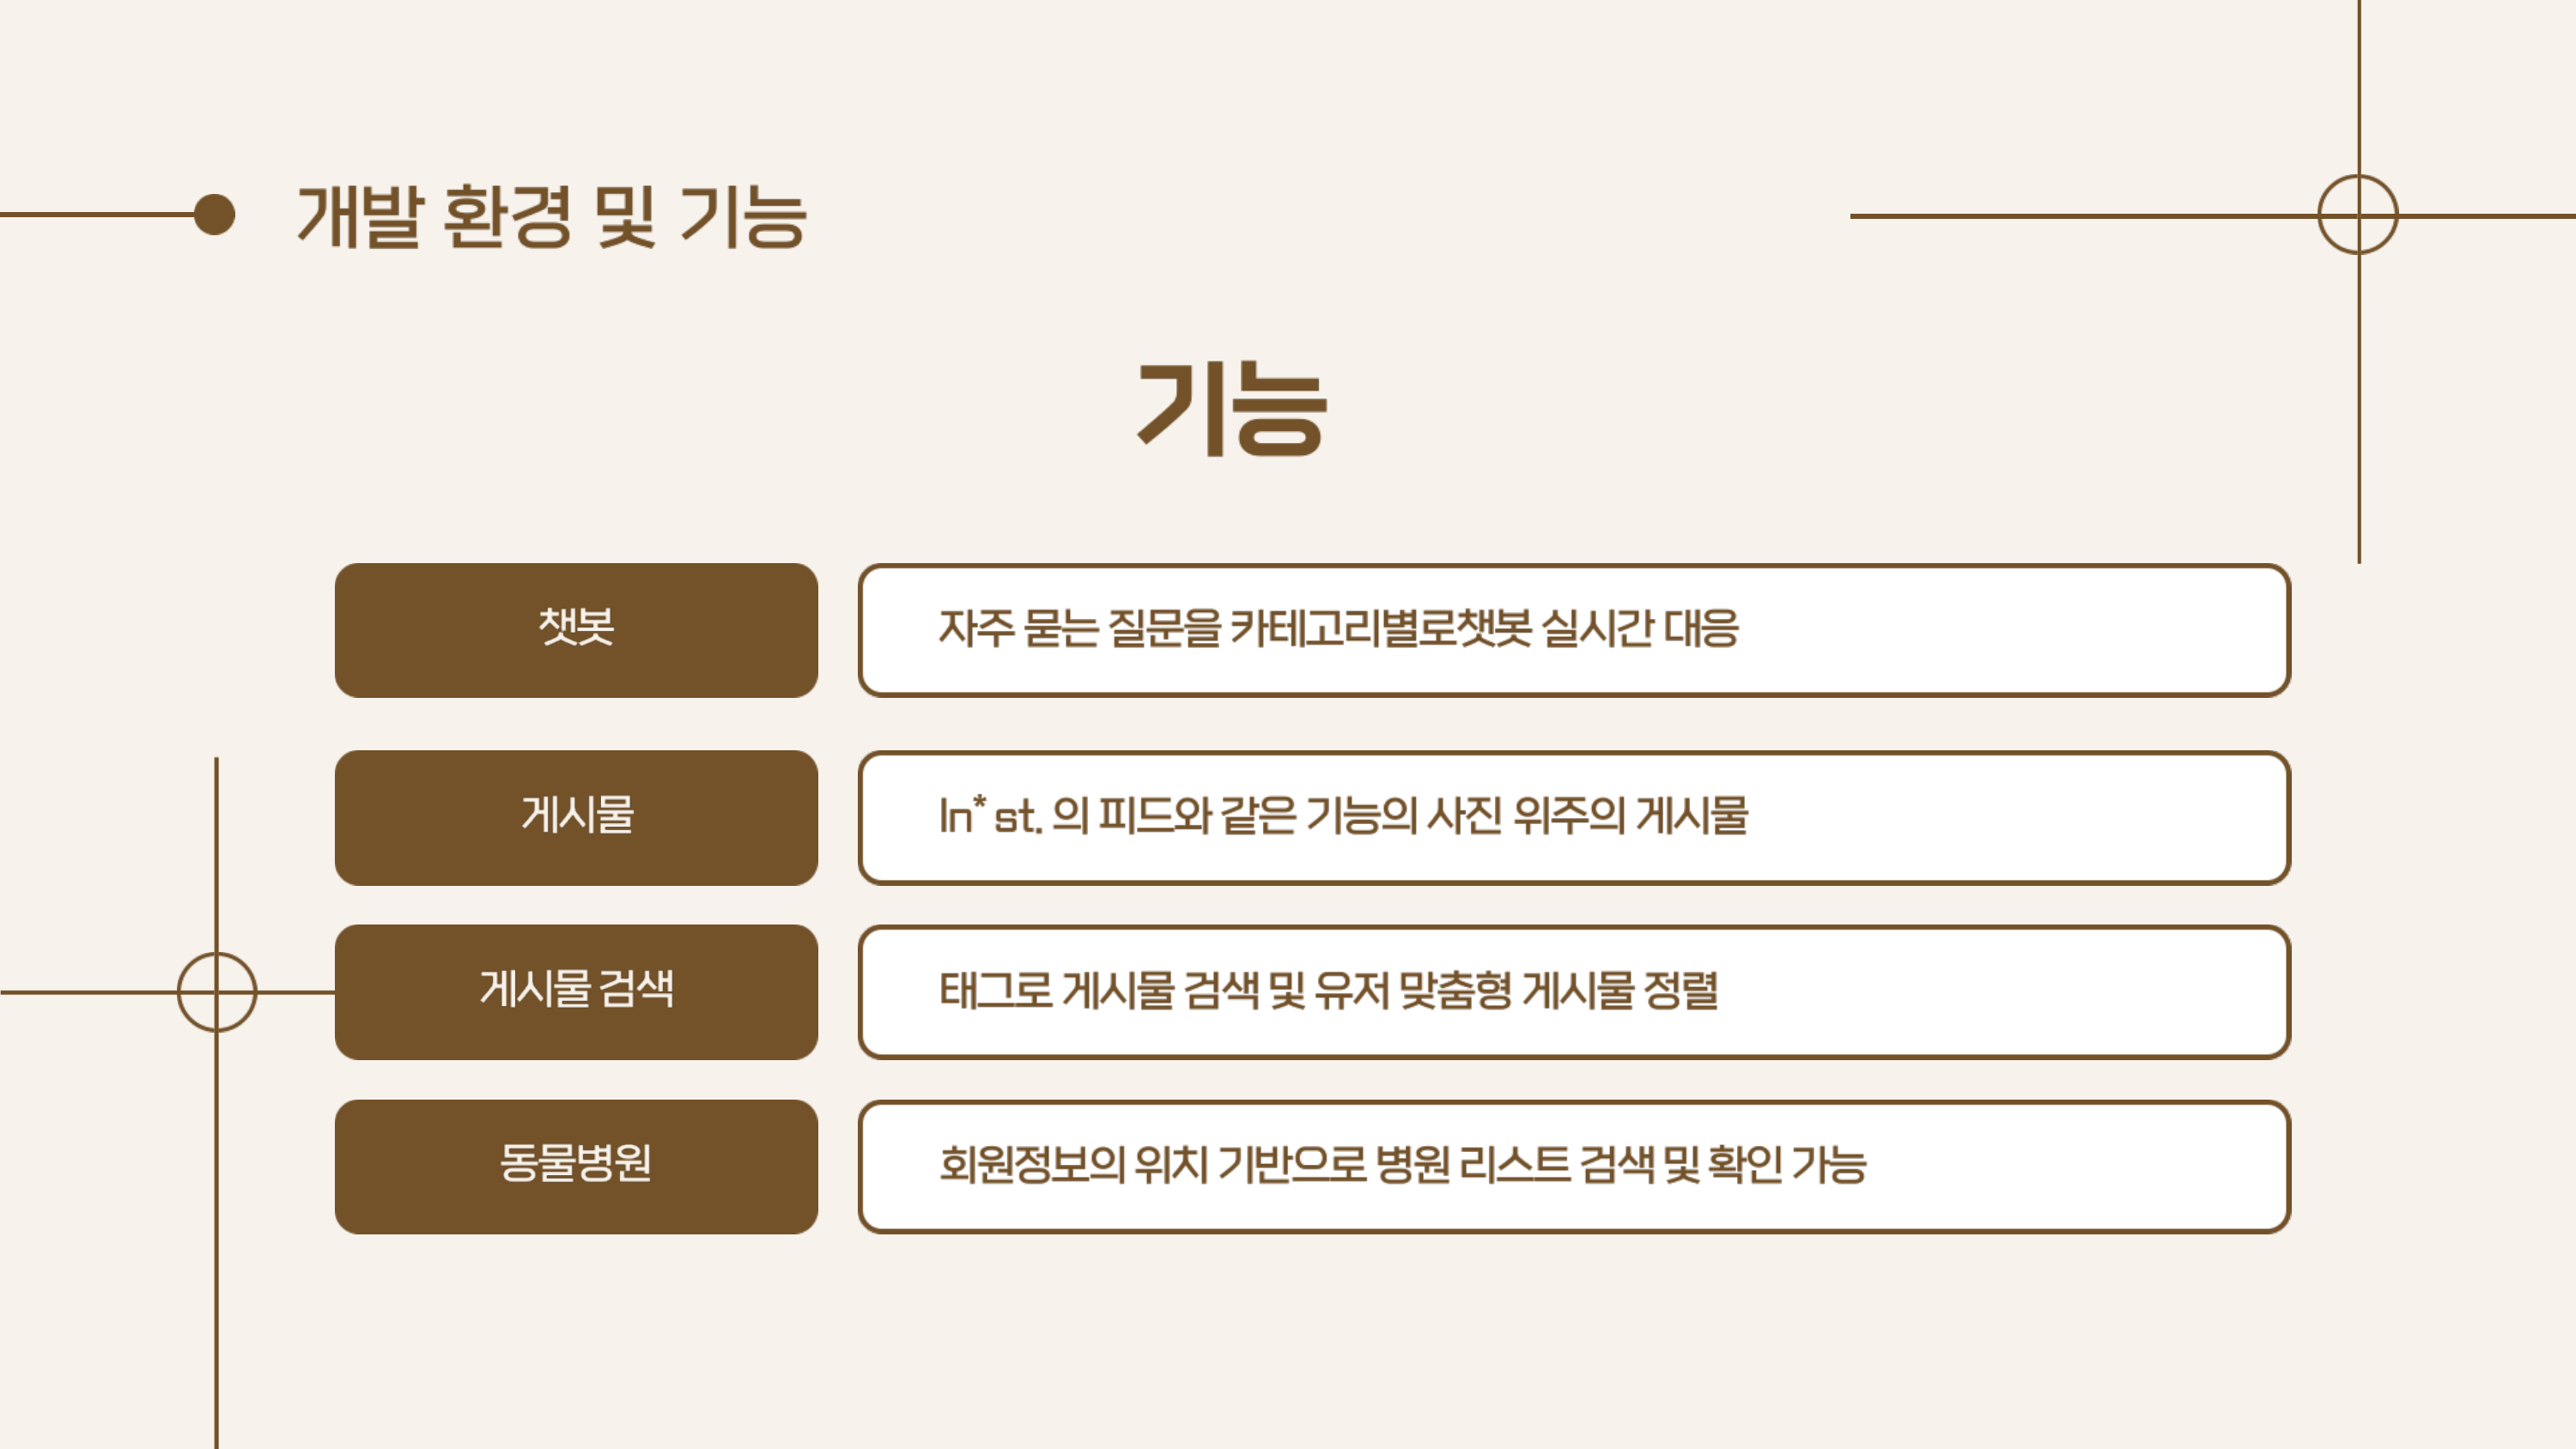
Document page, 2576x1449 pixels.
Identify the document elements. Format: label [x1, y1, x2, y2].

picture [215, 757, 218, 951]
picture [926, 1124, 1906, 1235]
picture [252, 766, 801, 884]
text_box [2403, 214, 2576, 219]
text_box [0, 212, 235, 217]
text_box [194, 194, 235, 212]
text_box [858, 750, 2292, 886]
text_box [2318, 173, 2399, 256]
text_box [335, 750, 819, 886]
text_box [176, 951, 258, 1034]
picture [926, 949, 1768, 1061]
picture [233, 579, 801, 694]
text_box [194, 221, 235, 235]
picture [0, 149, 2226, 575]
text_box [858, 925, 2292, 1060]
text_box [335, 925, 819, 1060]
text_box [858, 562, 2292, 698]
text_box [0, 1108, 331, 1113]
text_box [0, 990, 172, 995]
picture [293, 945, 800, 1061]
picture [215, 1034, 218, 1108]
text_box [858, 1099, 2292, 1234]
text_box [261, 990, 289, 995]
text_box [335, 562, 819, 698]
picture [270, 1114, 801, 1233]
text_box [335, 1099, 819, 1234]
picture [215, 1113, 218, 1449]
text_box [2076, 279, 2576, 284]
picture [926, 586, 1779, 699]
text_box [1850, 214, 2313, 219]
picture [926, 774, 1789, 887]
